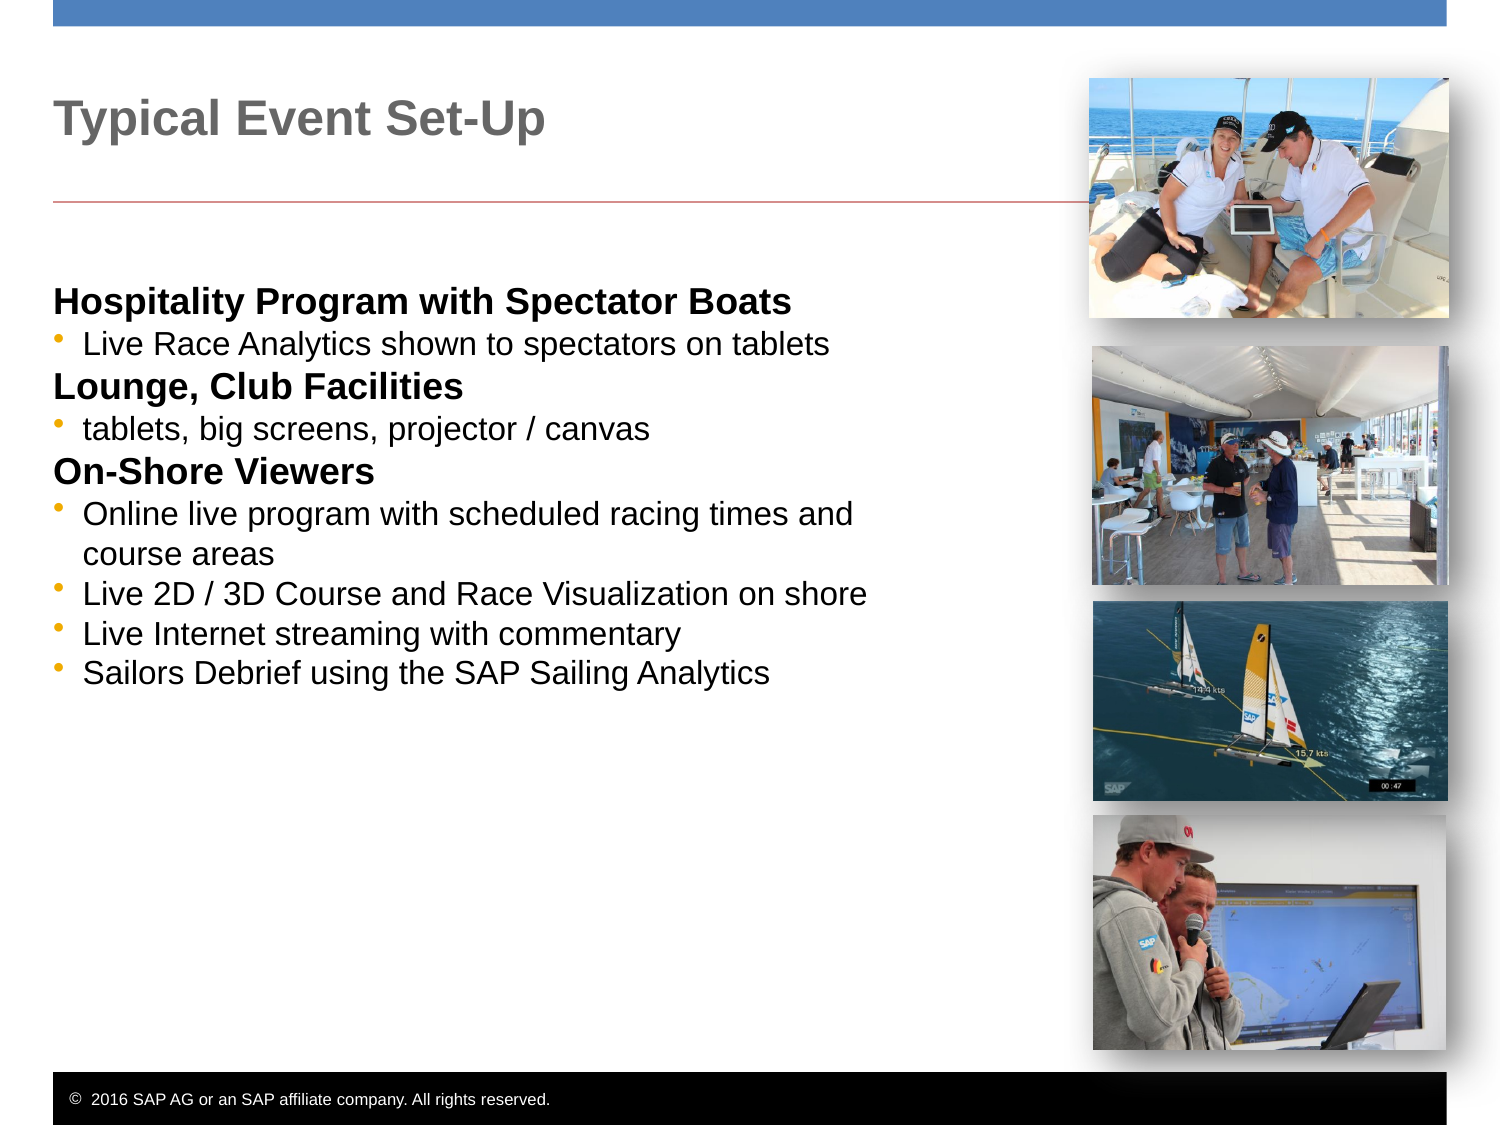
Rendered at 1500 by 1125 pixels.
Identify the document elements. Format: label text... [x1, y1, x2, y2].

picture [1091, 346, 1450, 585]
text_box Typical Event Set-Up [53, 53, 1447, 178]
text_box Hospitality Program with Spectator Boats Live Race Analytics shown to spectators on tablets Lounge, Club Facilities tablets, big screens, projector / canvas On-Shore Viewers Online live program with scheduled racing times and course areas Live 2D / 3D Course and Race Visualization on shore Live Internet streaming with commentary Sailors Debrief using the SAP Sailing Analytics [53, 277, 931, 998]
picture [1089, 78, 1450, 318]
picture [1093, 600, 1448, 802]
picture [1093, 814, 1446, 1050]
